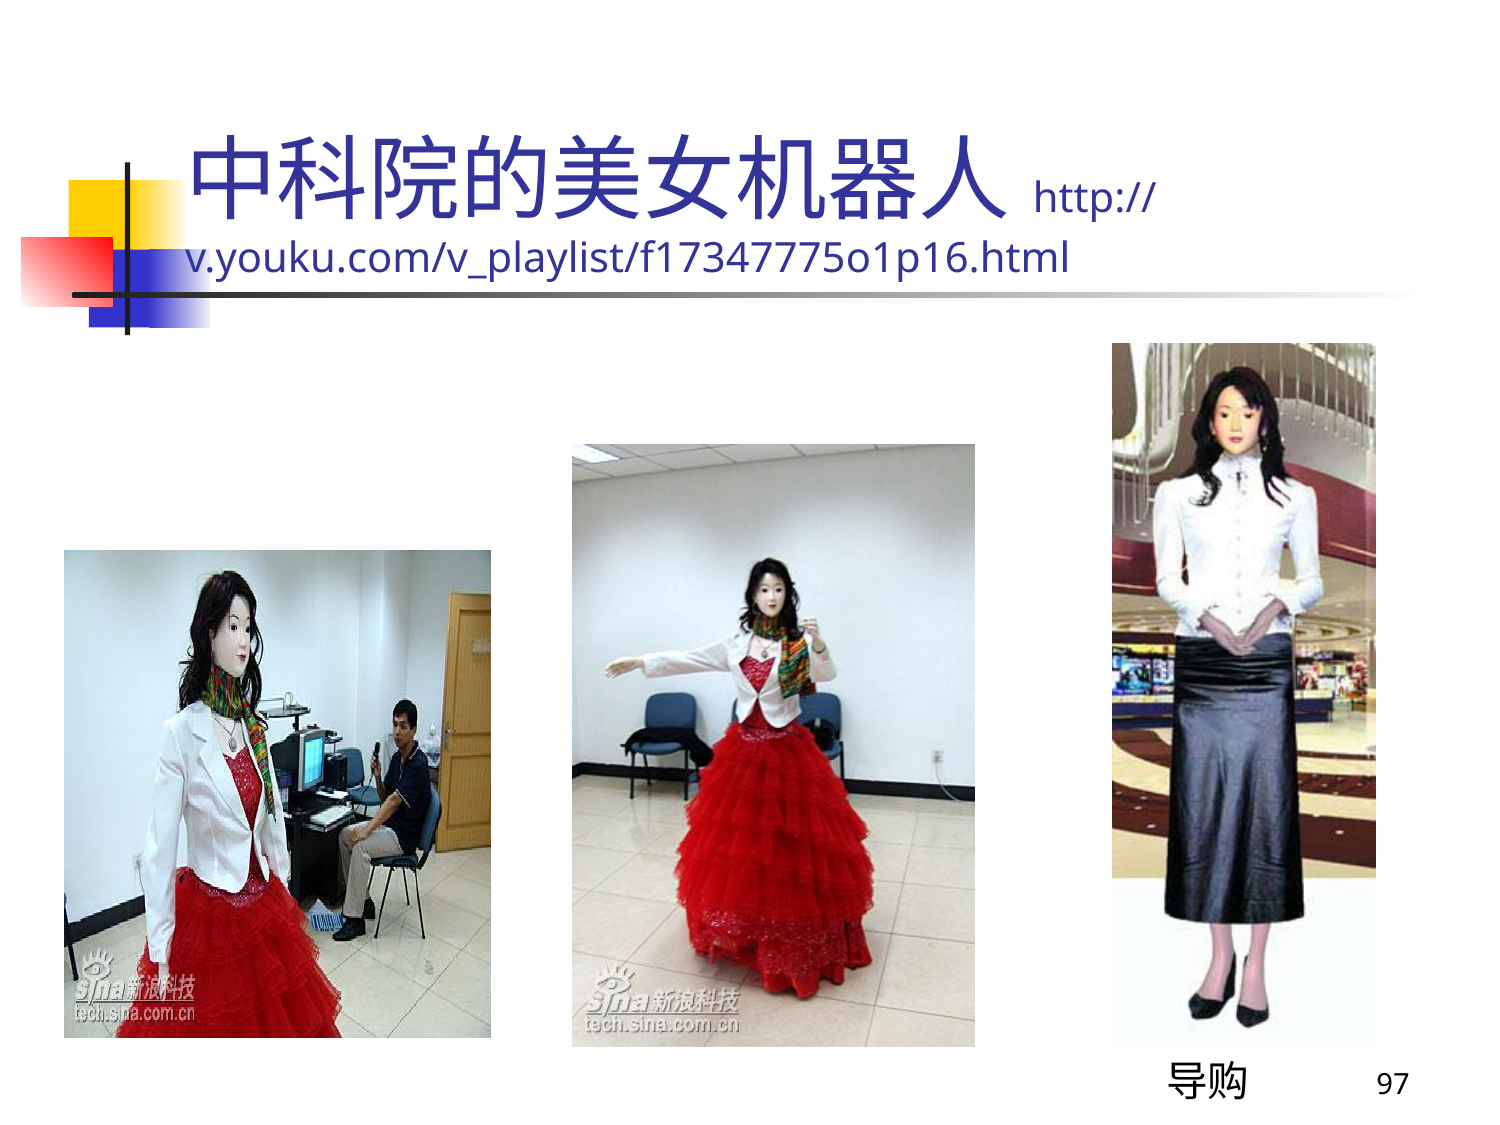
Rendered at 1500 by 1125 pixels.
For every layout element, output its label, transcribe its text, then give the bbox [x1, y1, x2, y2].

picture [64, 550, 491, 1038]
picture [1112, 343, 1377, 1048]
text_box 导购 [1151, 1055, 1294, 1112]
slide_number 97 [1112, 1037, 1426, 1113]
picture [572, 443, 975, 1048]
title 中科院的美女机器人http://v.youku.com/v_playlist/f17347775o1p16.html [170, 101, 1449, 289]
